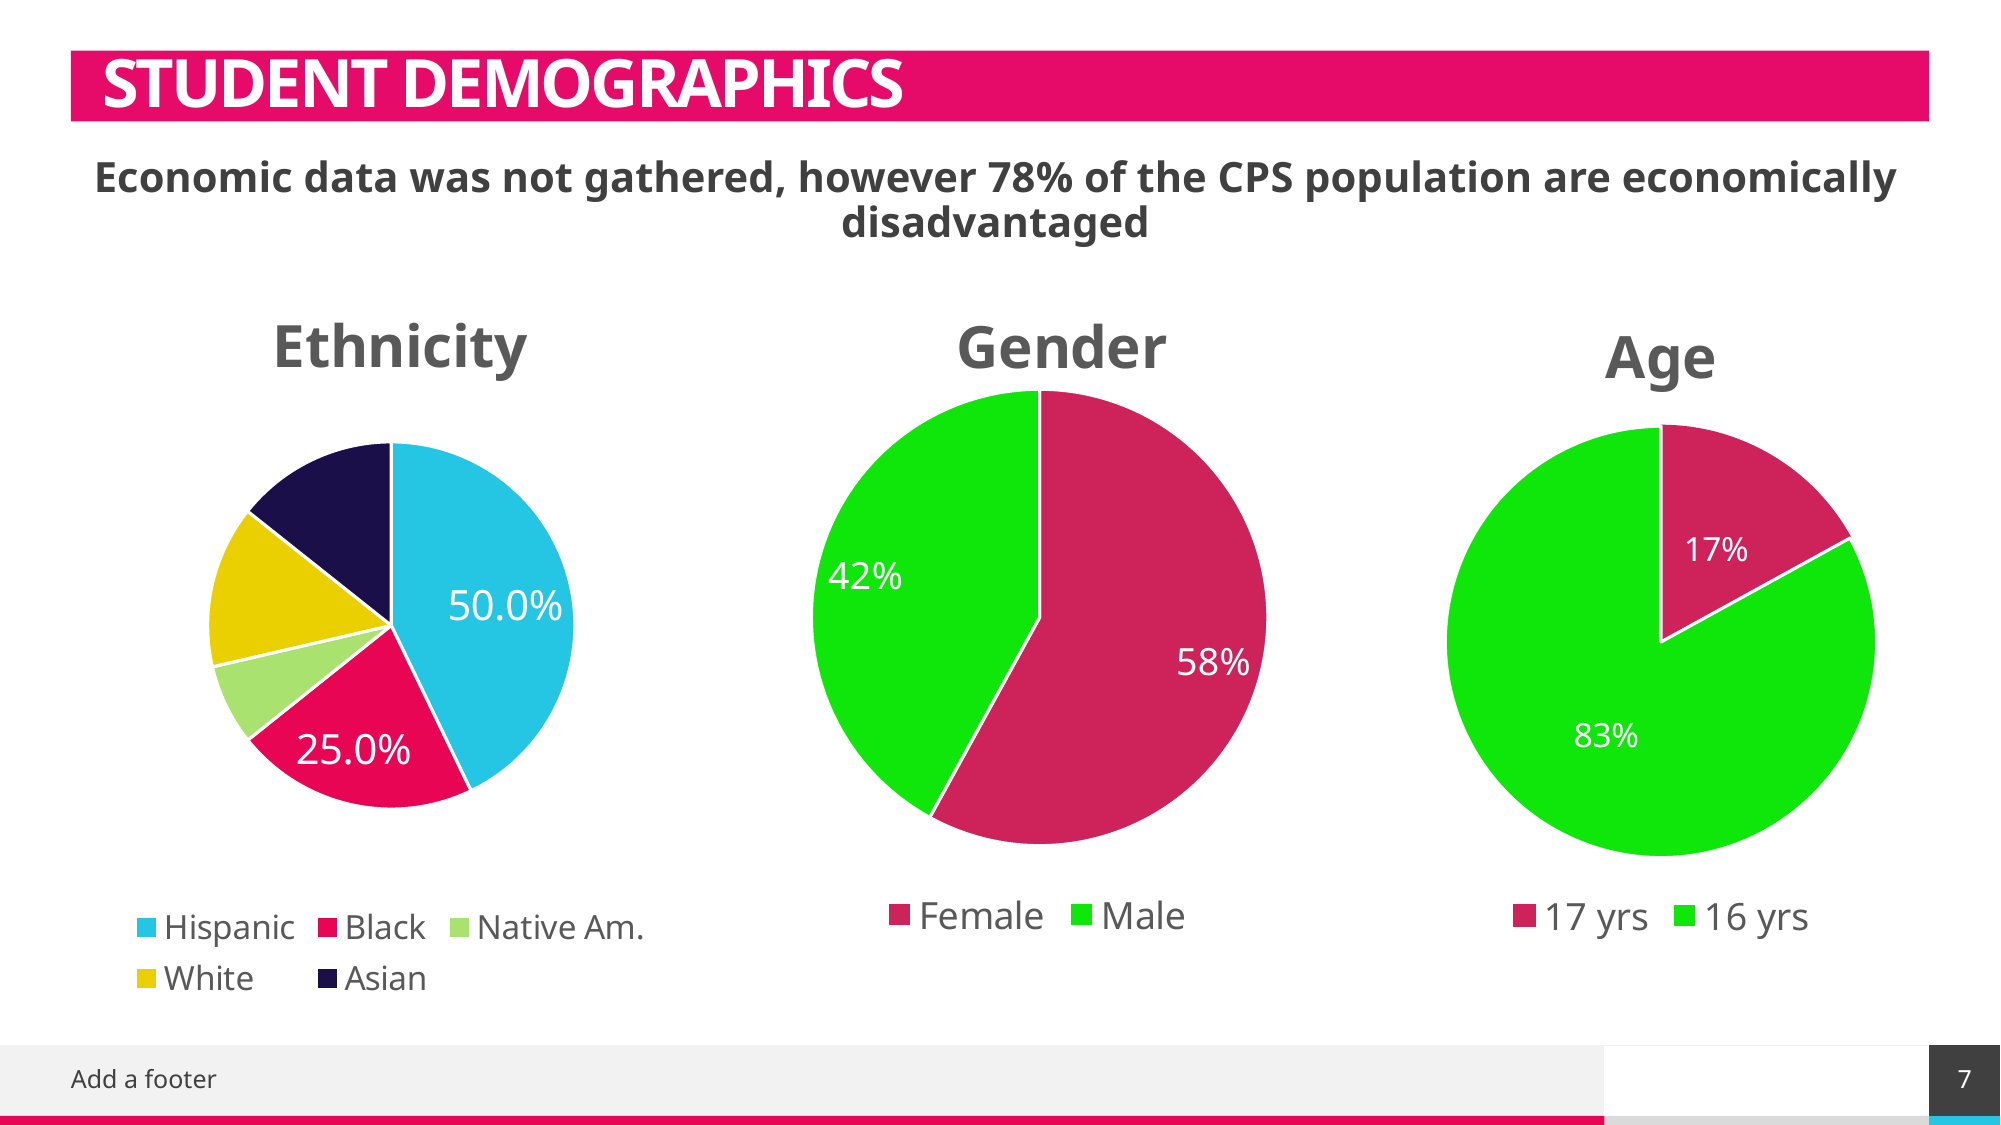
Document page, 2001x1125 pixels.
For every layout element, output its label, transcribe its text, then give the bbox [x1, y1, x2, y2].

slide_number 7 [1929, 1045, 2000, 1116]
footer Add a footer [70, 1056, 1000, 1105]
title STUDENT DEMOGRAPHICS [70, 50, 1930, 122]
list Economic data was not gathered, however 78% of the CPS population are economically disadvantaged [55, 156, 1937, 216]
chart [50, 213, 1963, 1007]
